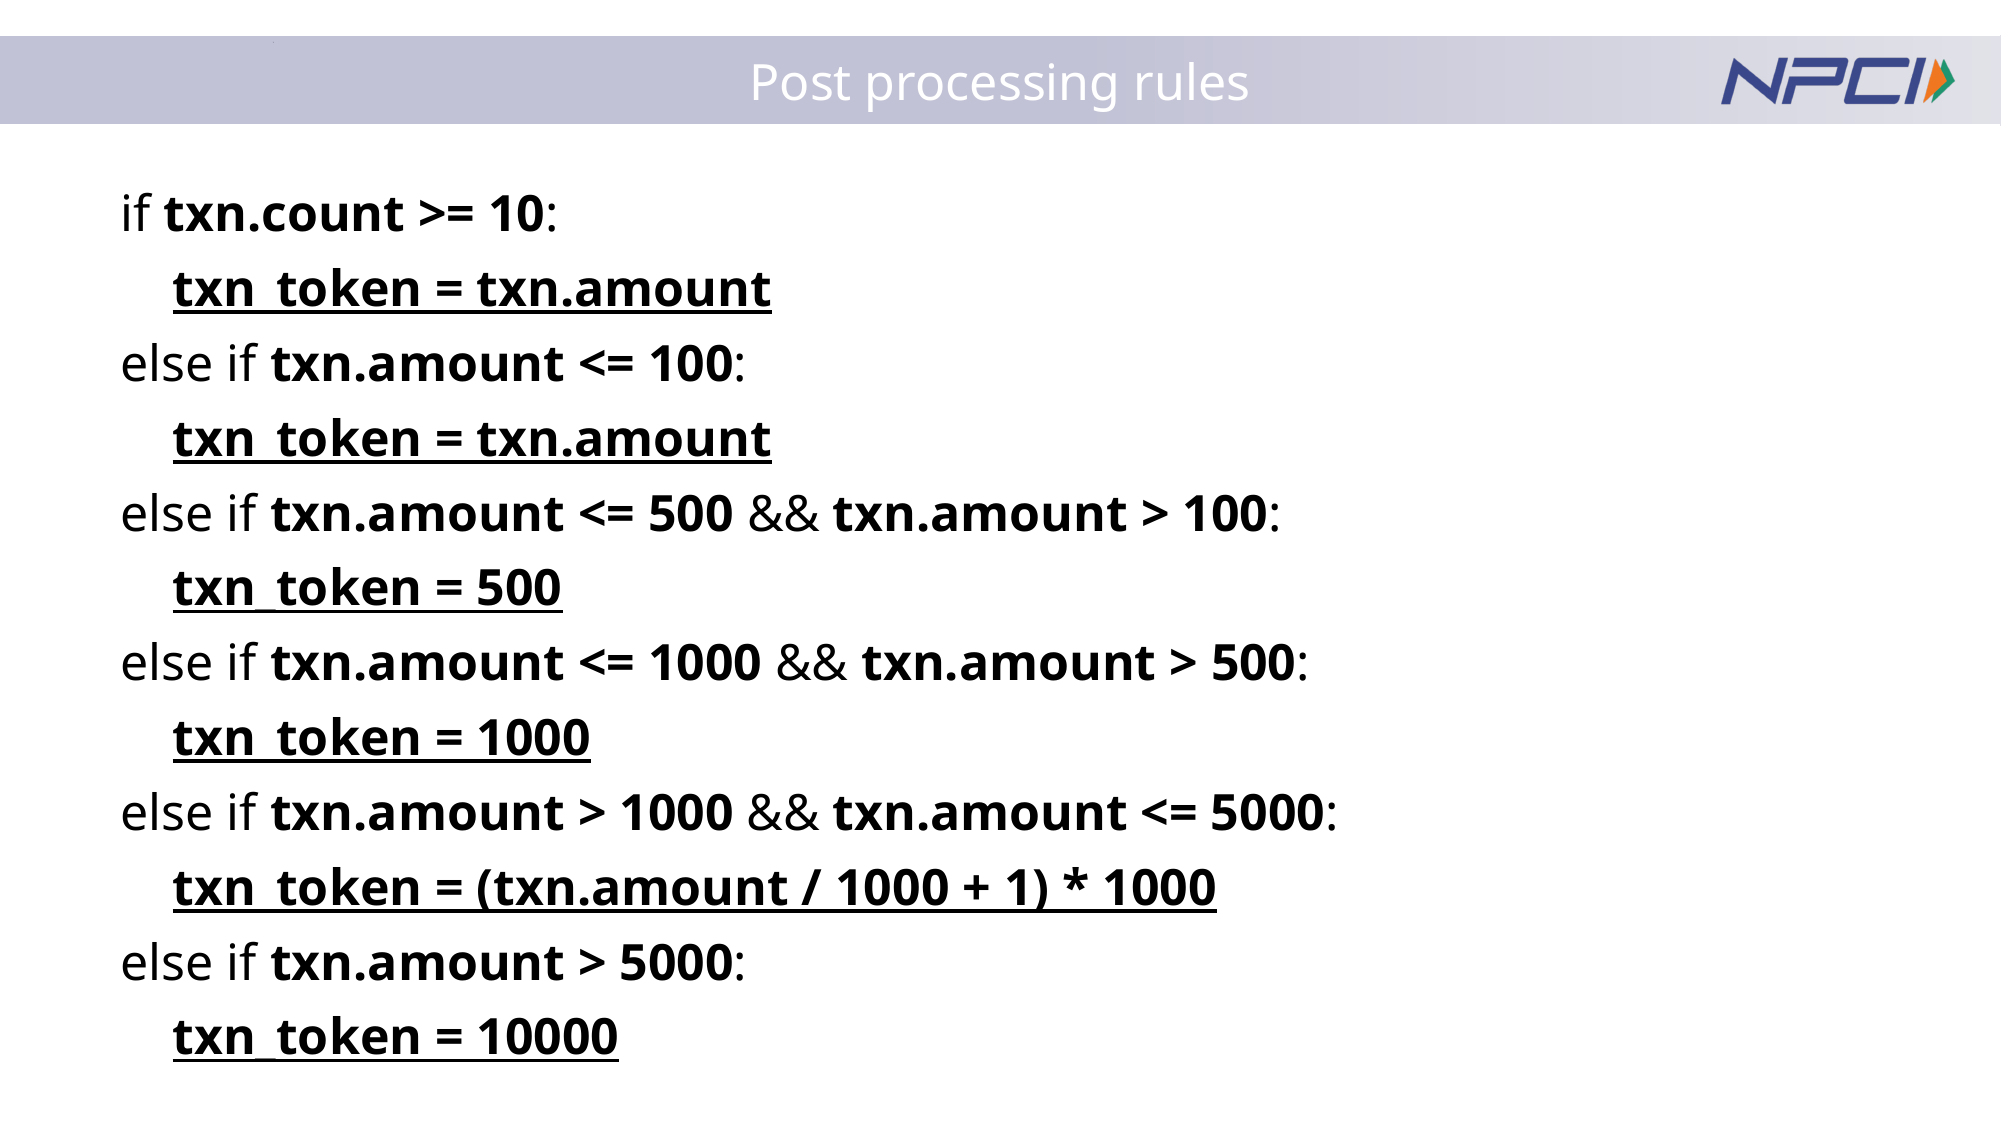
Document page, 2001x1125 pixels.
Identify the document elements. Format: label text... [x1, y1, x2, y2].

picture [1711, 46, 1964, 115]
text_box Post processing rules [0, 34, 2000, 127]
picture [271, 33, 275, 51]
text_box if txn.count >= 10: txn_token = txn.amount else if txn.amount <= 100: txn_token = txn.amount else if txn.amount <= 500 && txn.amount > 100: txn_token = 500 else if txn.amount <= 1000 && txn.amount > 500: txn_token = 1000 else if txn.amount > 1000 && txn.amount <= 5000: txn_token = (txn.amount / 1000 + 1) * 1000 else if txn.amount > 5000: txn_token = 10000 [105, 181, 1713, 1091]
